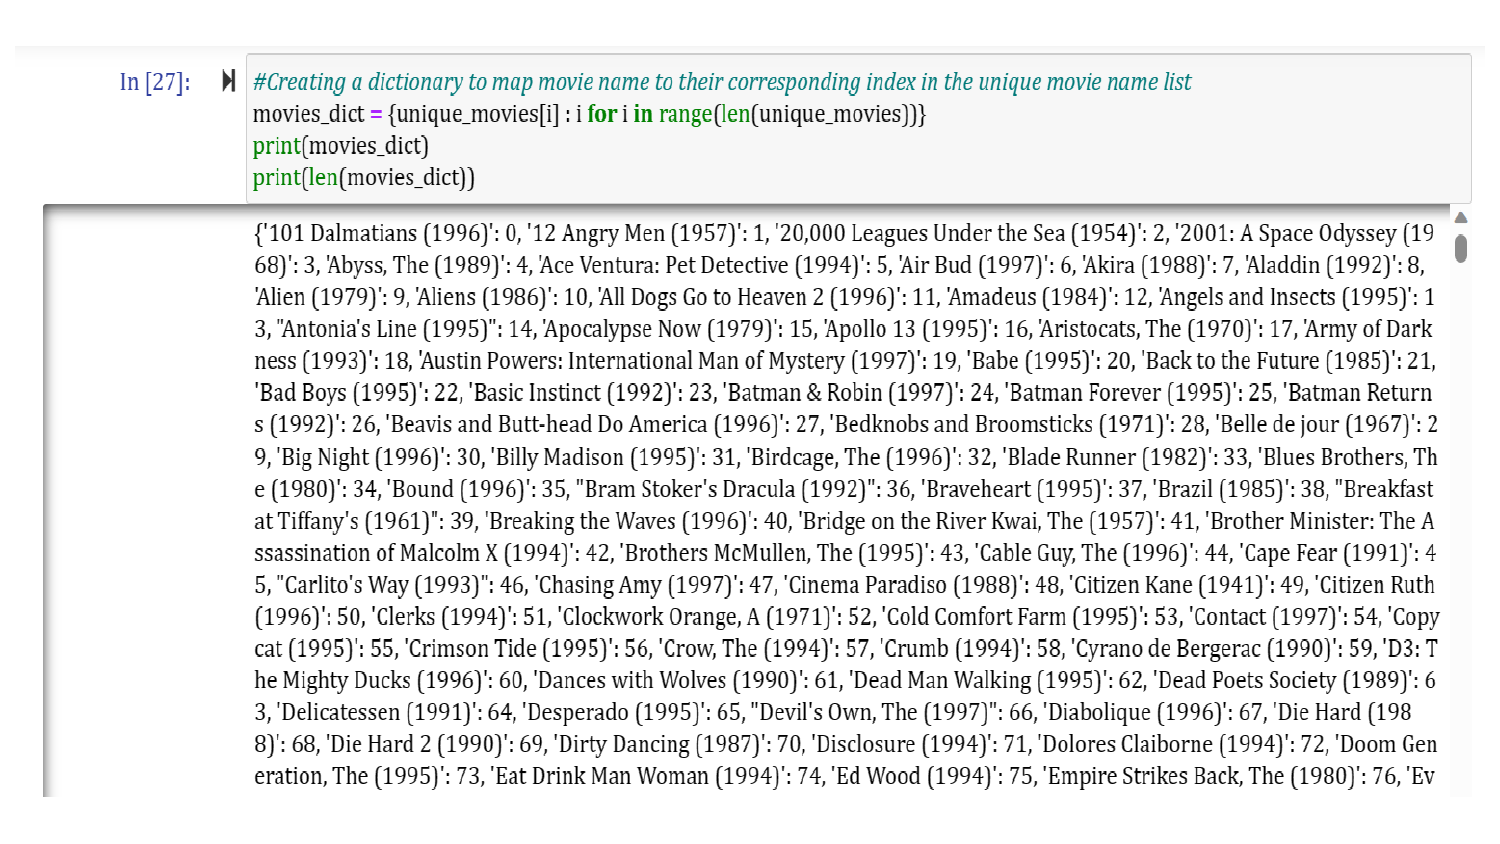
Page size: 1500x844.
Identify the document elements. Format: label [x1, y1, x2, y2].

picture [15, 46, 1485, 797]
